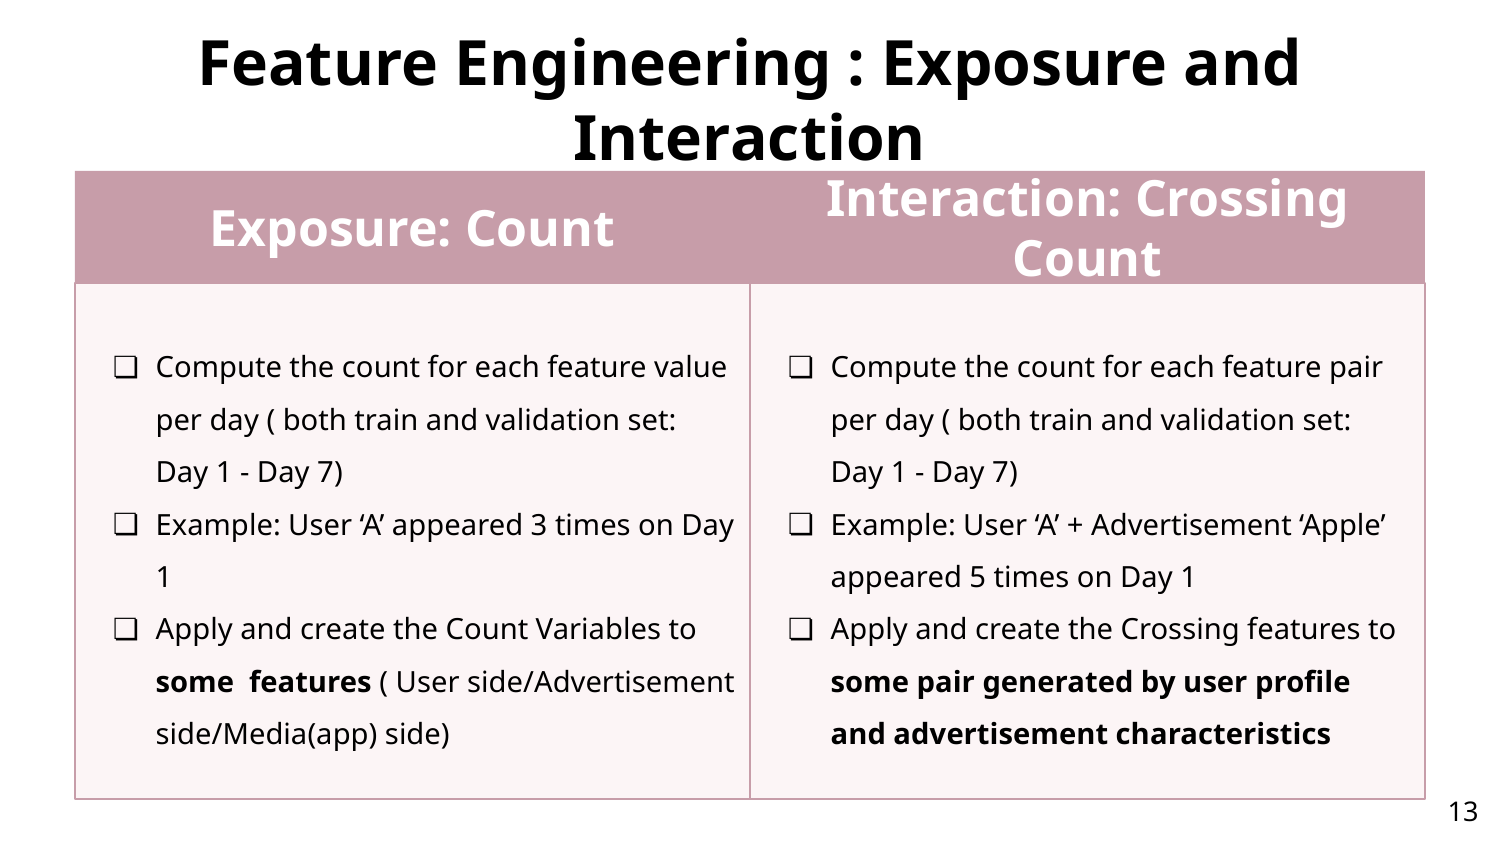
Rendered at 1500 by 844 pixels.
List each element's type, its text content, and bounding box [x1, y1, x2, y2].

title Feature Engineering : Exposure and Interaction [75, 67, 1425, 129]
slide_number 13 [1403, 779, 1494, 844]
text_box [74, 170, 1426, 283]
text_box Compute the count for each feature value per day ( both train and validation set: Day 1 - Day 7) Example: User ‘A’ appeared 3 times on Day 1 Apply and create the Count Variables to some features ( User side/Advertisement side/Media(app) side) [74, 290, 749, 800]
text_box Compute the count for each feature pair per day ( both train and validation set: Day 1 - Day 7) Example: User ‘A’ + Advertisement ‘Apple’ appeared 5 times on Day 1 Apply and create the Crossing features to some pair generated by user profile and advertisement characteristics [749, 290, 1425, 800]
